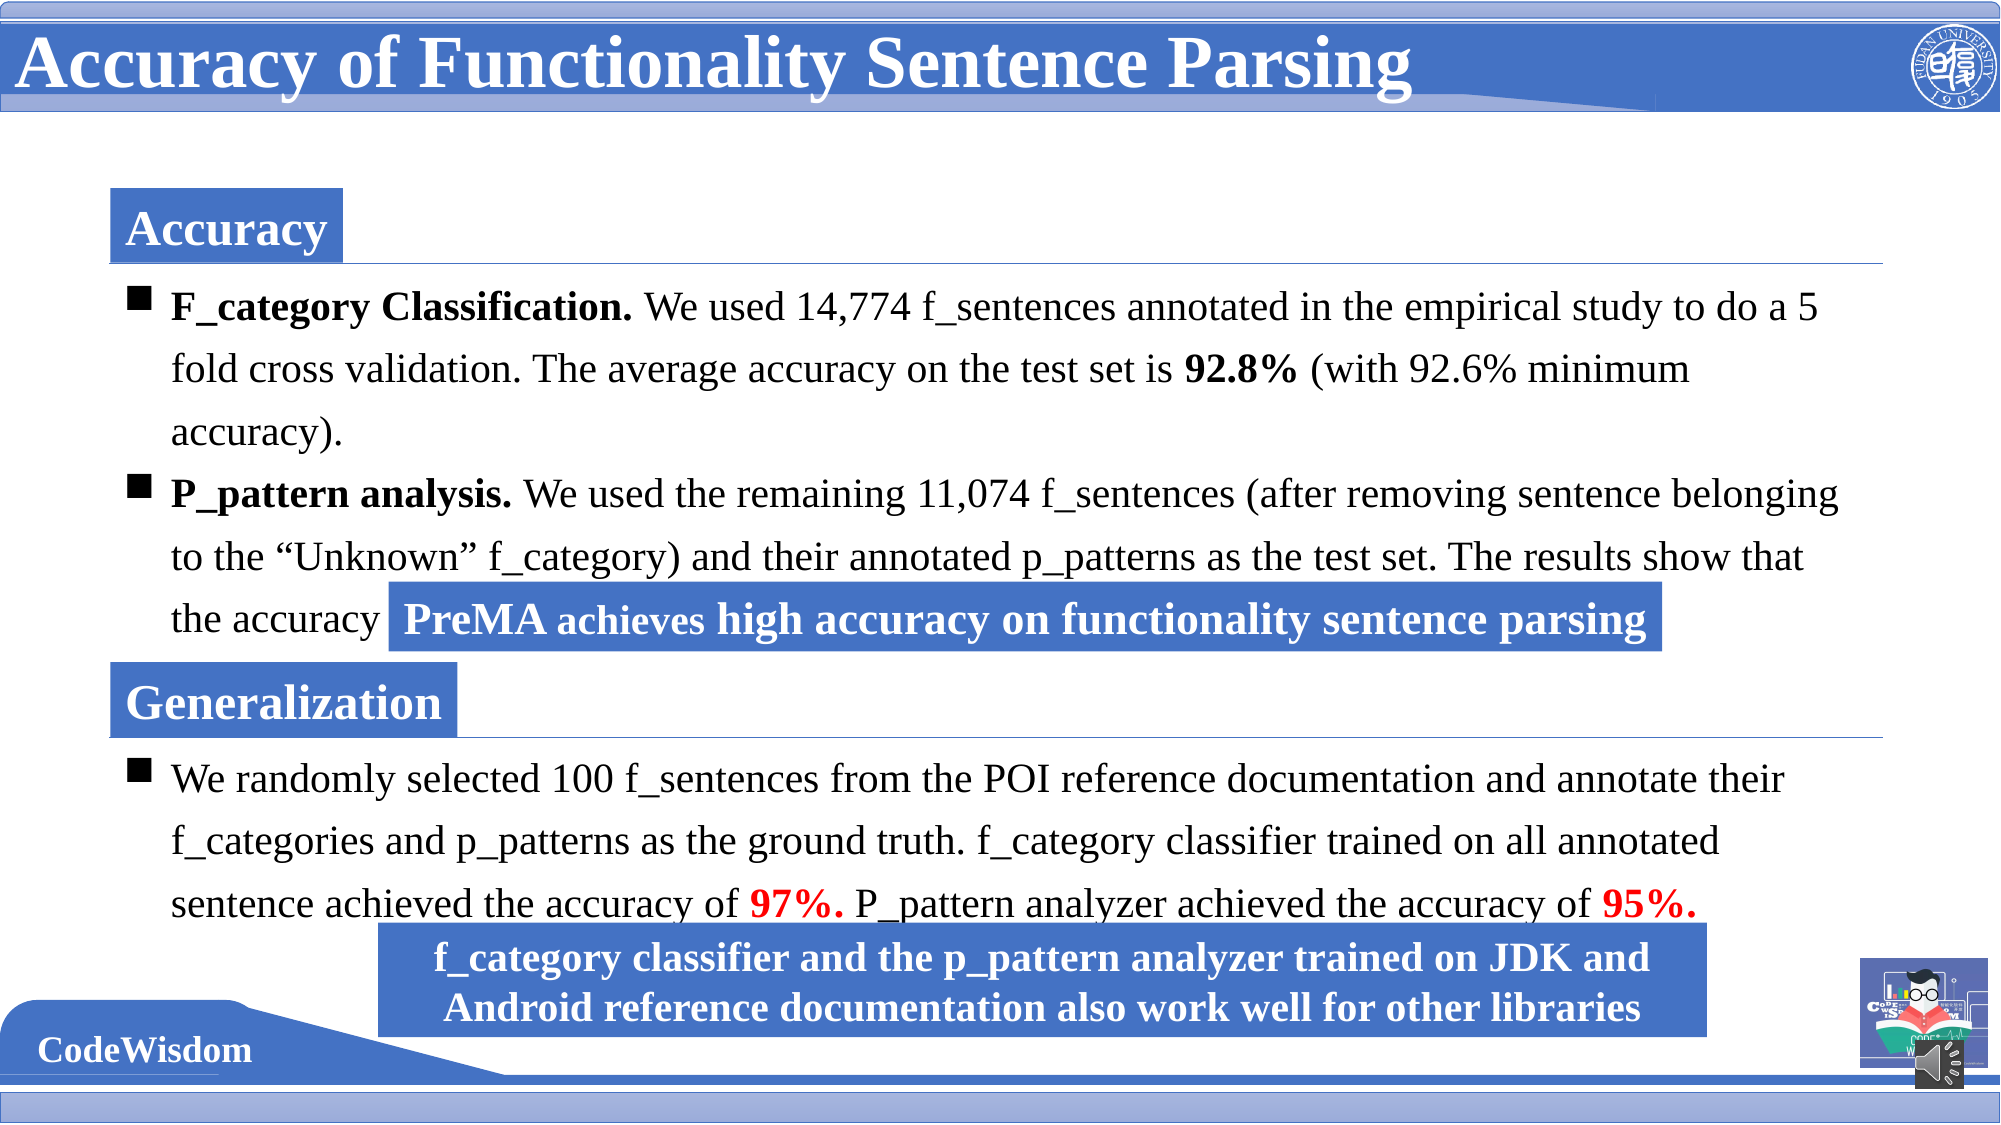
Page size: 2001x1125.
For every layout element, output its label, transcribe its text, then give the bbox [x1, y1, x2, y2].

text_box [109, 662, 1884, 738]
text_box We randomly selected 100 f_sentences from the POI reference documentation and annotate their f_categories and p_patterns as the ground truth. f_category classifier trained on all annotated sentence achieved the accuracy of 97%. P_pattern analyzer achieved the accuracy of 95%. [109, 738, 1884, 933]
picture [1860, 958, 1988, 1090]
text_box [109, 187, 1884, 264]
text_box Accuracy of Functionality Sentence Parsing [0, 5, 2000, 110]
text_box PreMA achieves high accuracy on functionality sentence parsing [388, 581, 1663, 652]
text_box f_category classifier and the p_pattern analyzer trained on JDK and Android reference documentation also work well for other libraries [378, 922, 1707, 1038]
text_box F_category Classification. We used 14,774 f_sentences annotated in the empirical study to do a 5 fold cross validation. The average accuracy on the test set is 92.8% (with 92.6% minimum accuracy). P_pattern analysis. We used the remaining 11,074 f_sentences (after removing sentence belonging to the “Unknown” f_category) and their annotated p_patterns as the test set. The results show that the accuracy of the p_pattern analysis is 90.4%. [109, 264, 1882, 649]
